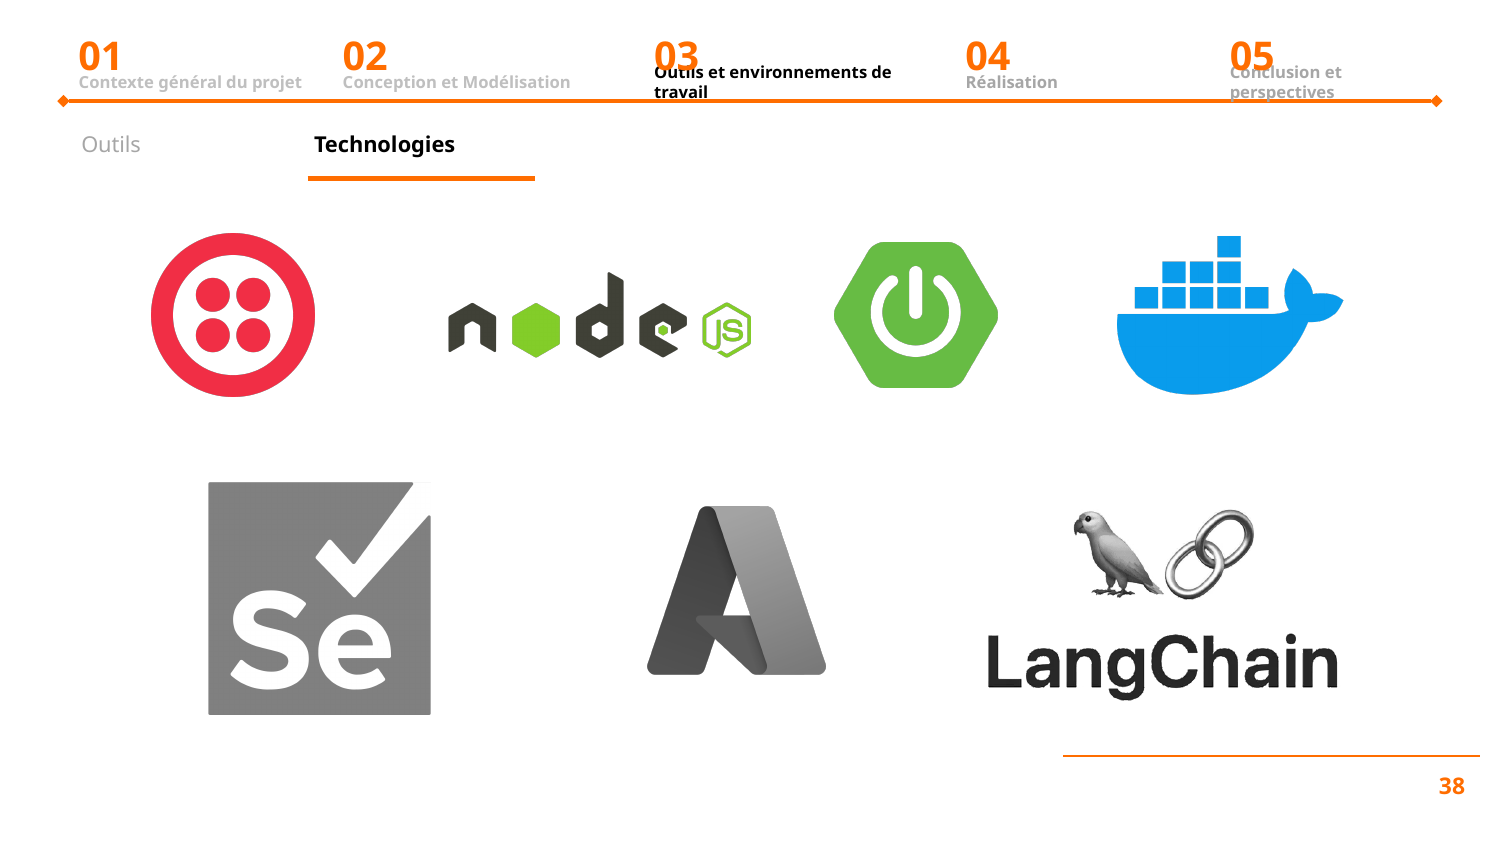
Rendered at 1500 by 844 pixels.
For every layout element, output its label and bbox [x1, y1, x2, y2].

picture [834, 241, 998, 389]
text_box [307, 118, 536, 180]
picture [448, 272, 751, 358]
picture [639, 493, 834, 688]
text_box [74, 118, 303, 180]
text_box [1214, 51, 1493, 102]
text_box [63, 51, 341, 102]
picture [971, 493, 1356, 715]
text_box [950, 51, 1213, 102]
text_box [638, 51, 949, 102]
picture [1103, 189, 1356, 441]
text_box [341, 51, 637, 102]
picture [208, 482, 431, 715]
picture [151, 233, 315, 397]
